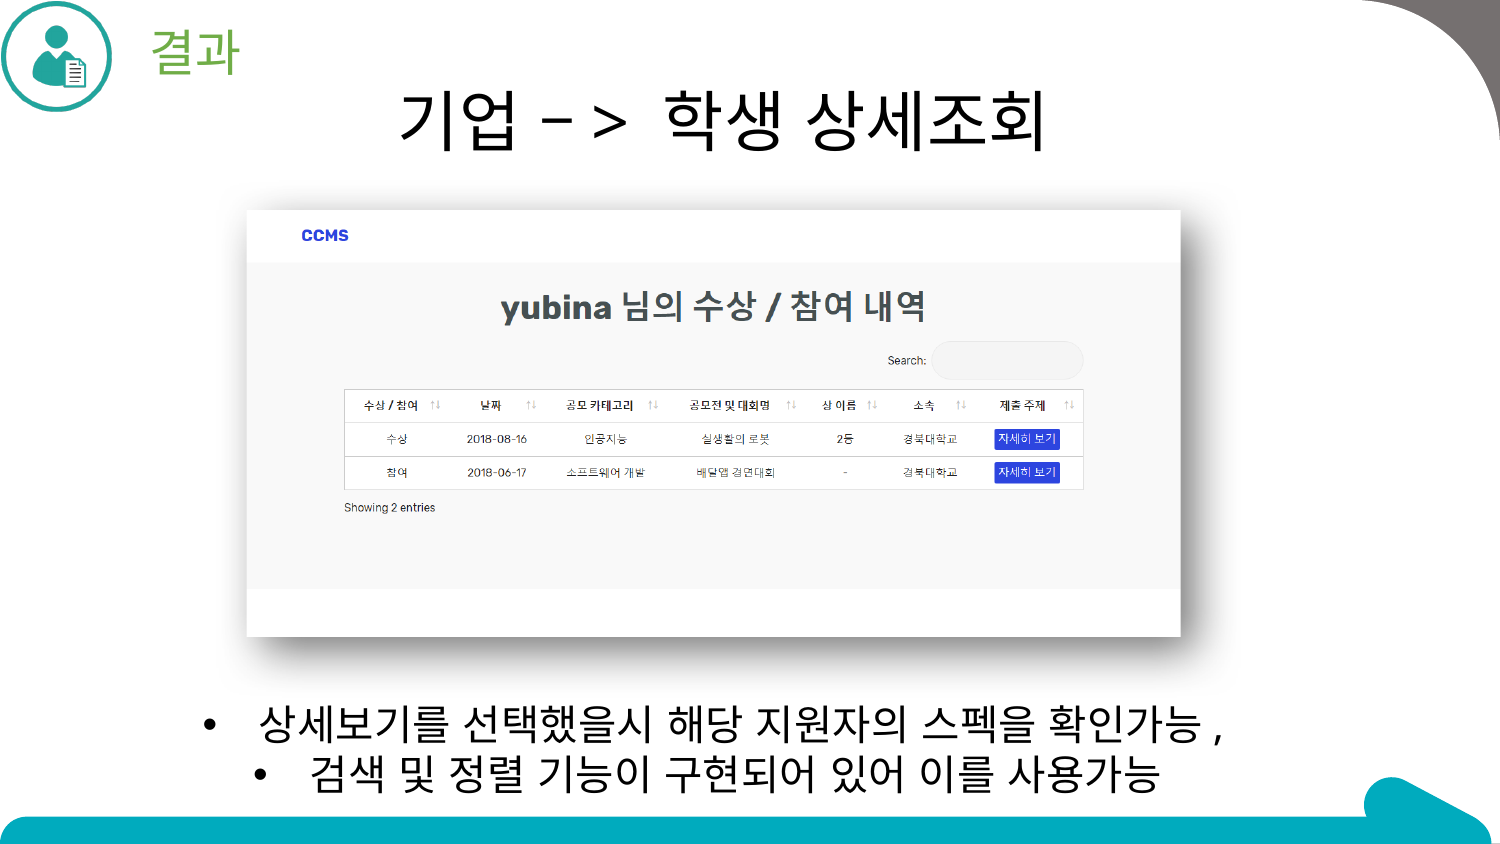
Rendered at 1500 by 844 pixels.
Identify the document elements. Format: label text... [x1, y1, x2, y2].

text_box 결과 [138, 16, 1165, 89]
text_box 기업 –> 학생 상세조회 [356, 65, 1092, 188]
picture [246, 209, 1181, 638]
picture [1, 1, 112, 112]
text_box 상세보기를 선택했을시 해당 지원자의 스펙을 확인가능, 검색 및 정렬 기능이 구현되어 있어 이를 사용가능 [112, 683, 1315, 806]
